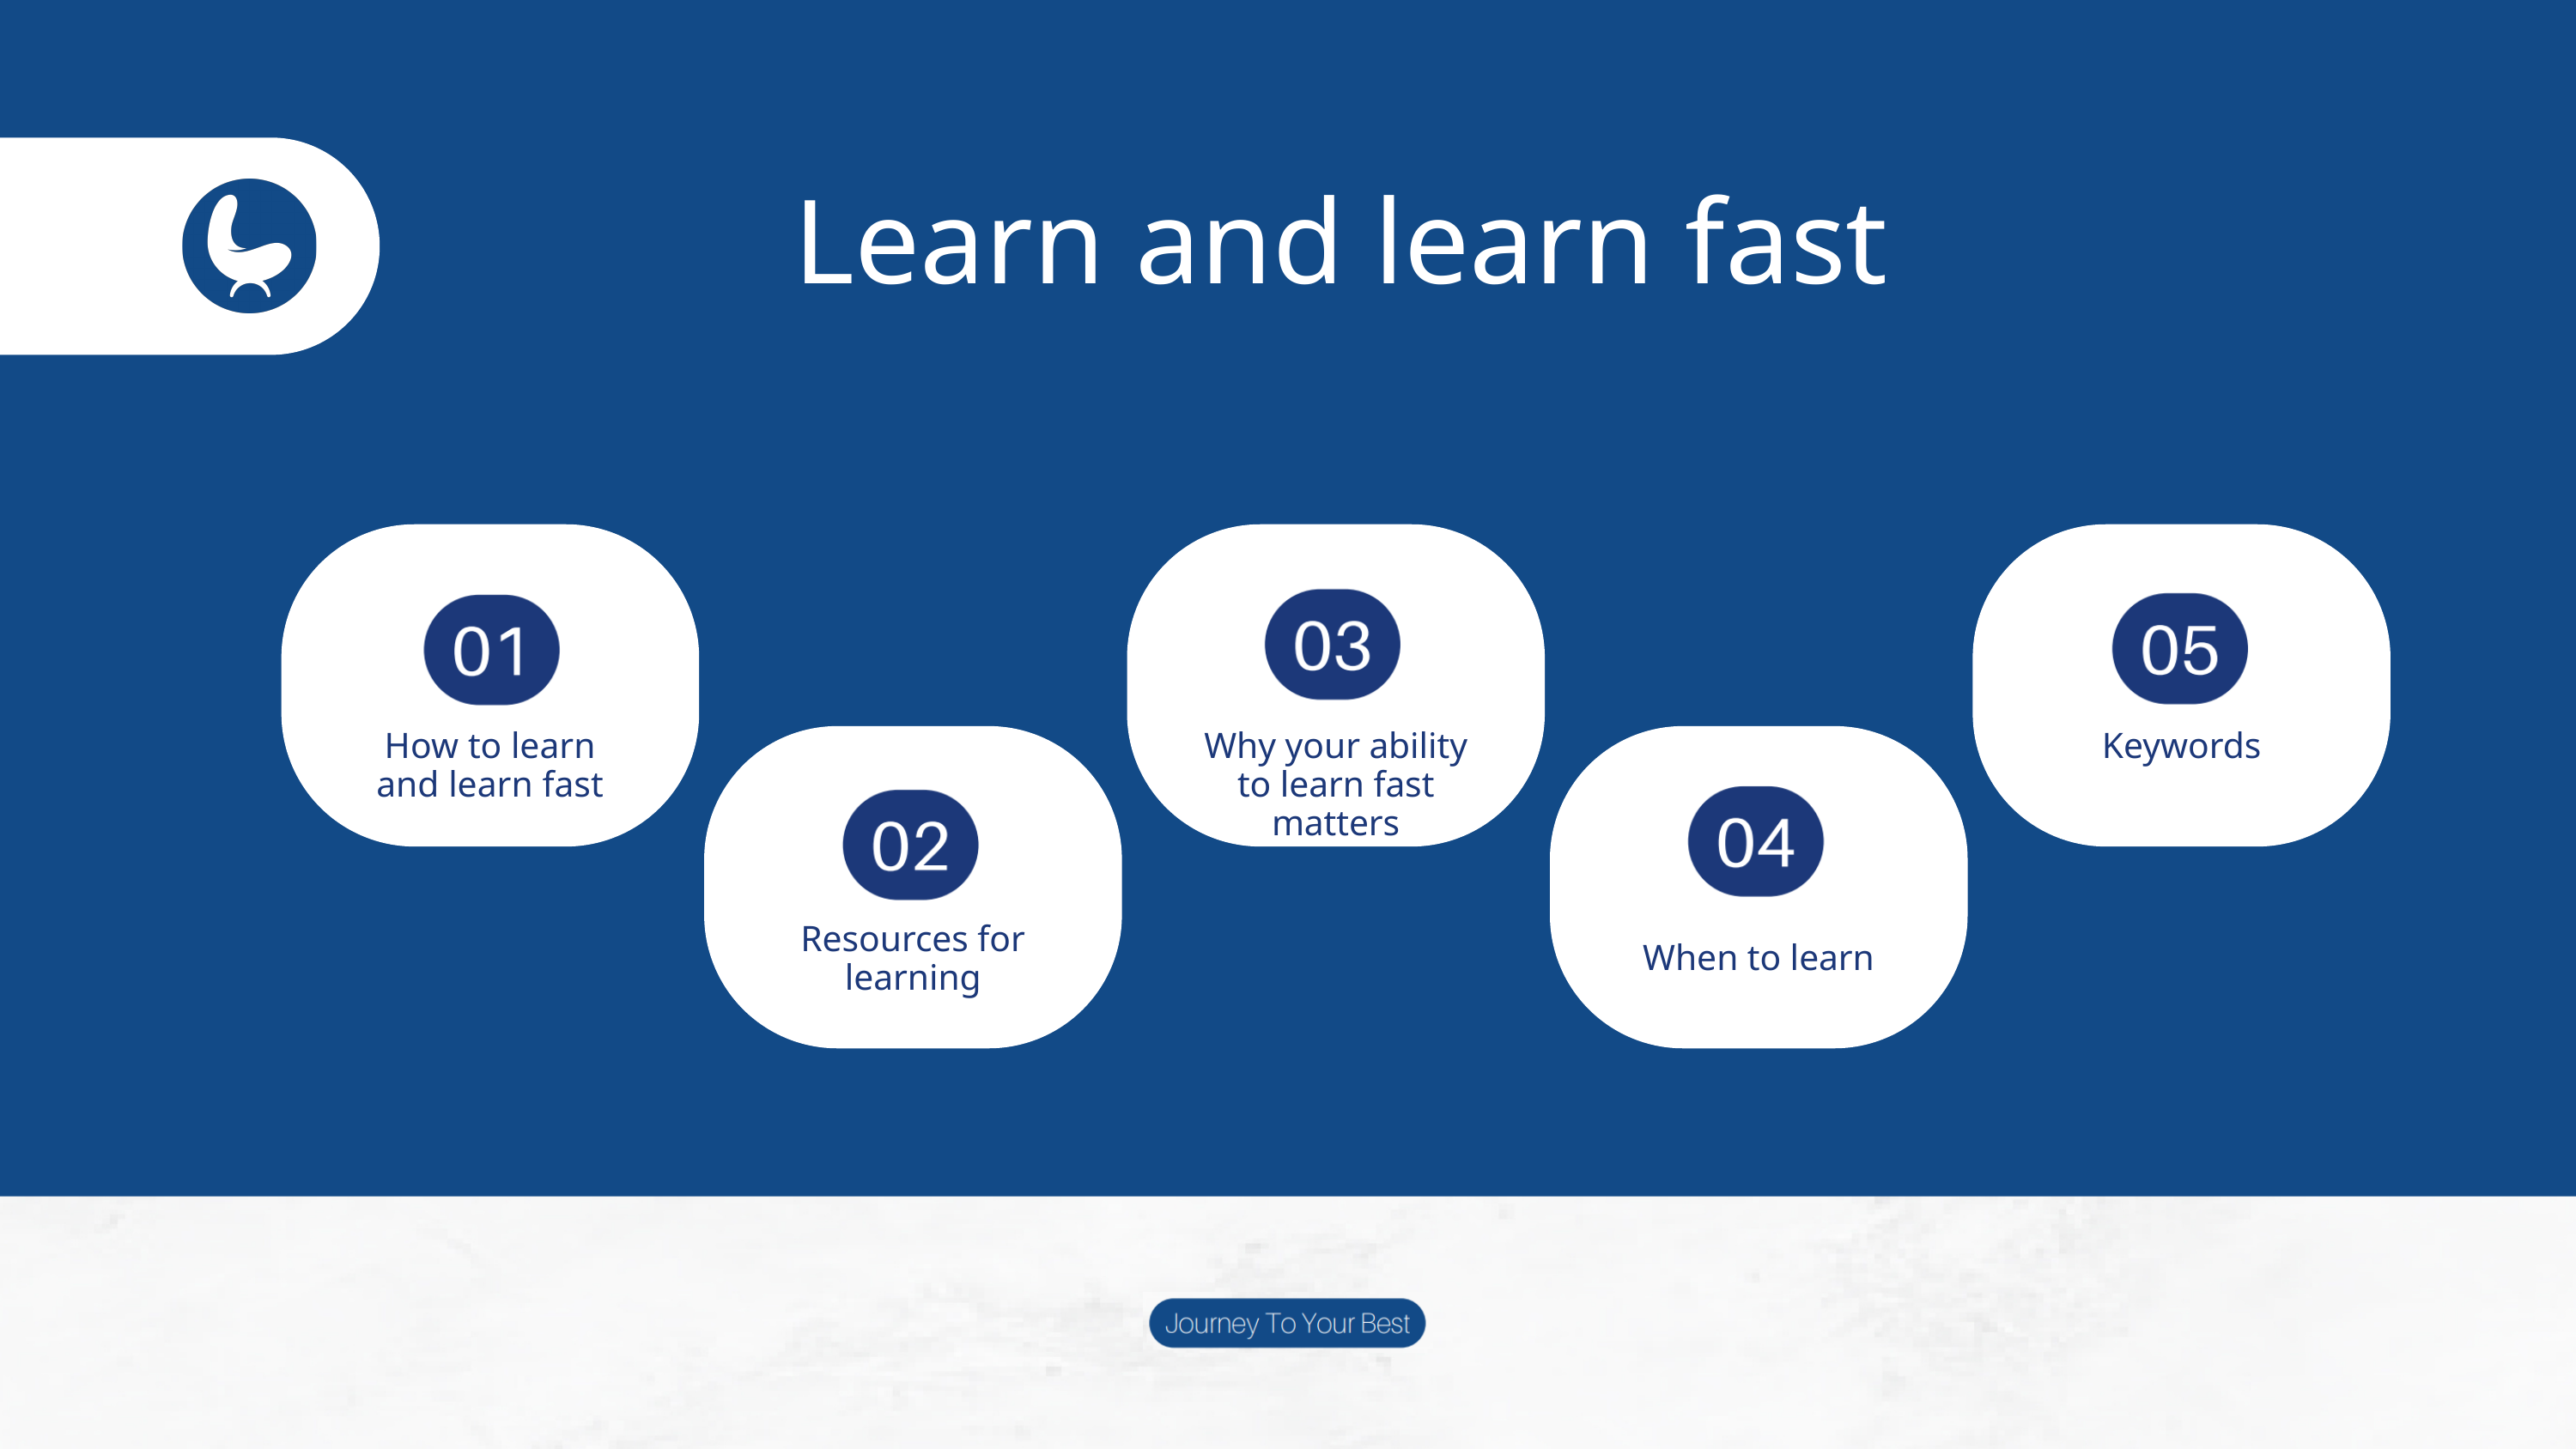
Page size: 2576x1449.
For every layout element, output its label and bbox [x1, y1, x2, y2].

text_box [0, 1206, 2576, 1449]
text_box [1127, 524, 1546, 847]
picture [1683, 785, 1834, 901]
text_box [703, 725, 1122, 1049]
text_box [1972, 524, 2391, 847]
picture [2098, 589, 2266, 707]
text_box [1549, 725, 1968, 1049]
picture [1247, 578, 1422, 707]
text_box [0, 137, 380, 355]
picture [416, 592, 565, 708]
text_box [0, 0, 2576, 1197]
picture [1143, 1292, 1433, 1353]
text_box [281, 524, 700, 847]
picture [826, 785, 996, 905]
